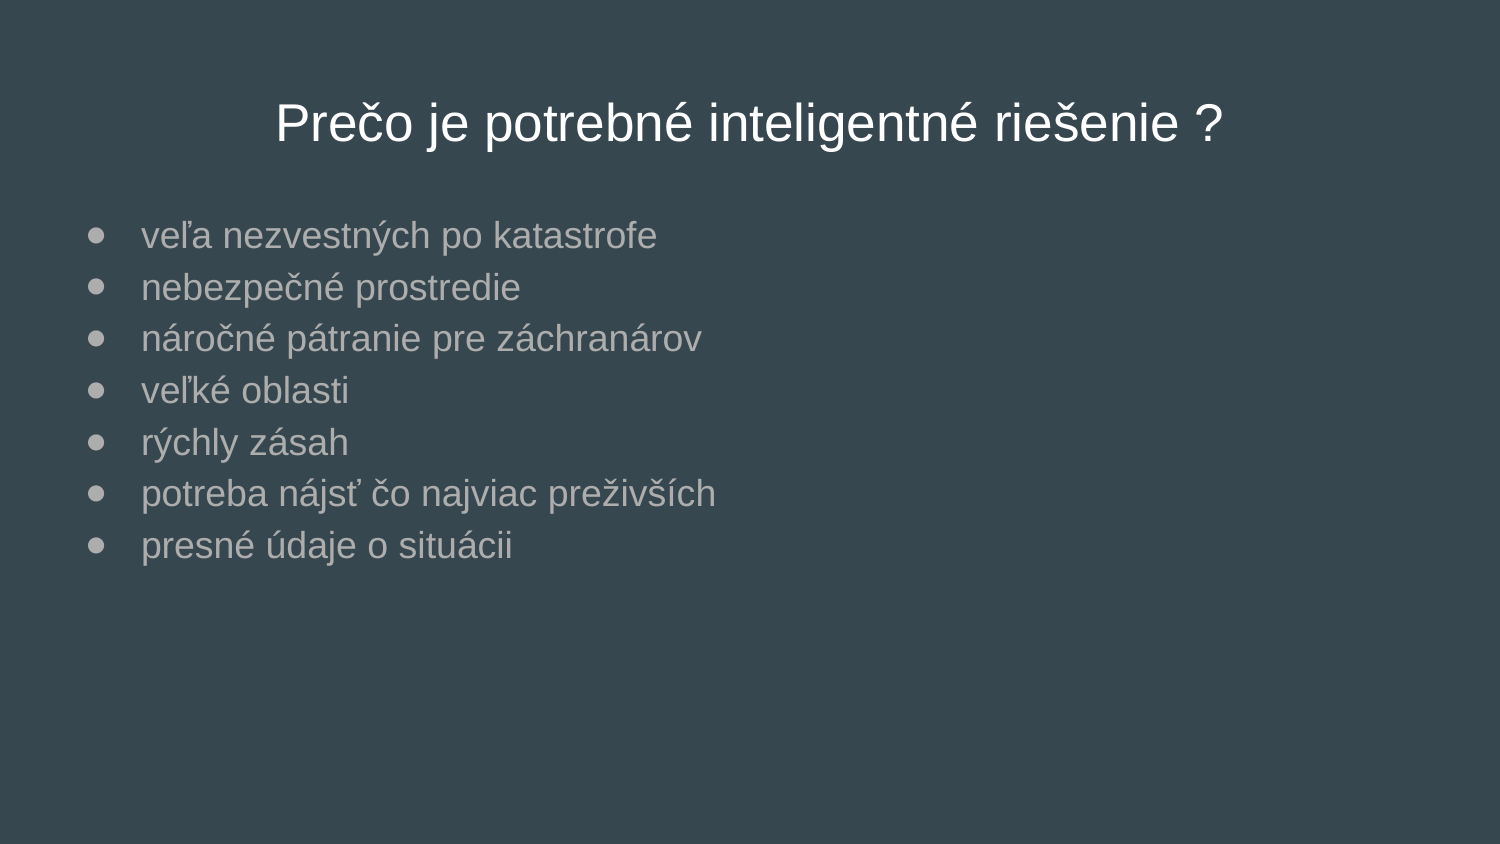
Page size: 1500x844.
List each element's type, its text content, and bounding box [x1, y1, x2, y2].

title Prečo je potrebné inteligentné riešenie ? [51, 72, 1449, 167]
list veľa nezvestných po katastrofe nebezpečné prostredie náročné pátranie pre záchranárov veľké oblasti rýchly zásah potreba nájsť čo najviac preživších presné údaje o situácii [51, 189, 1449, 750]
